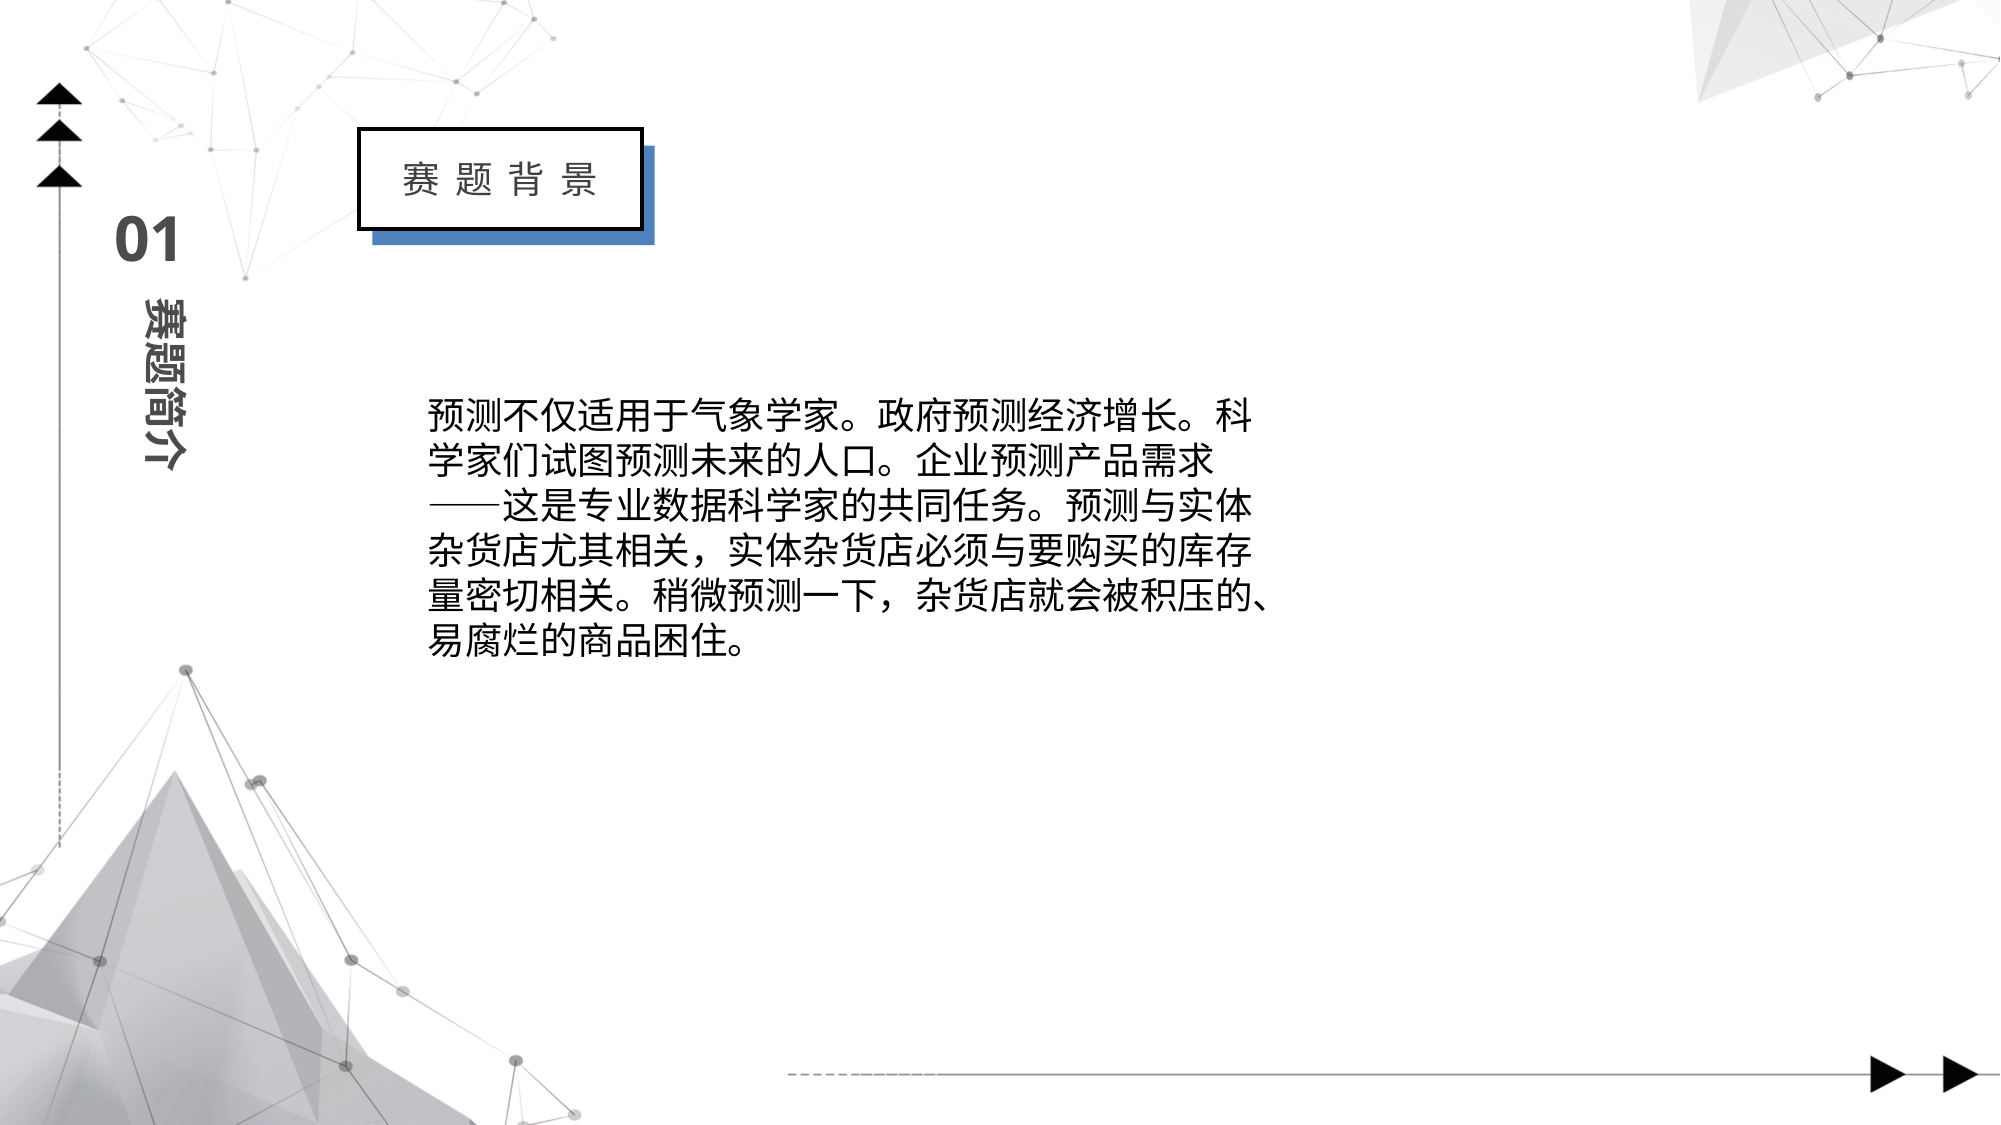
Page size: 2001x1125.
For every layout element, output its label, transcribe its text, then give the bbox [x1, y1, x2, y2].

text_box 预测不仅适用于气象学家。政府预测经济增长。科学家们试图预测未来的人口。企业预测产品需求——这是专业数据科学家的共同任务。预测与实体杂货店尤其相关，实体杂货店必须与要购买的库存量密切相关。稍微预测一下，杂货店就会被积压的、易腐烂的商品困住。 [413, 384, 1272, 670]
picture [0, 0, 2000, 1125]
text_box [359, 129, 655, 246]
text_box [95, 191, 205, 473]
